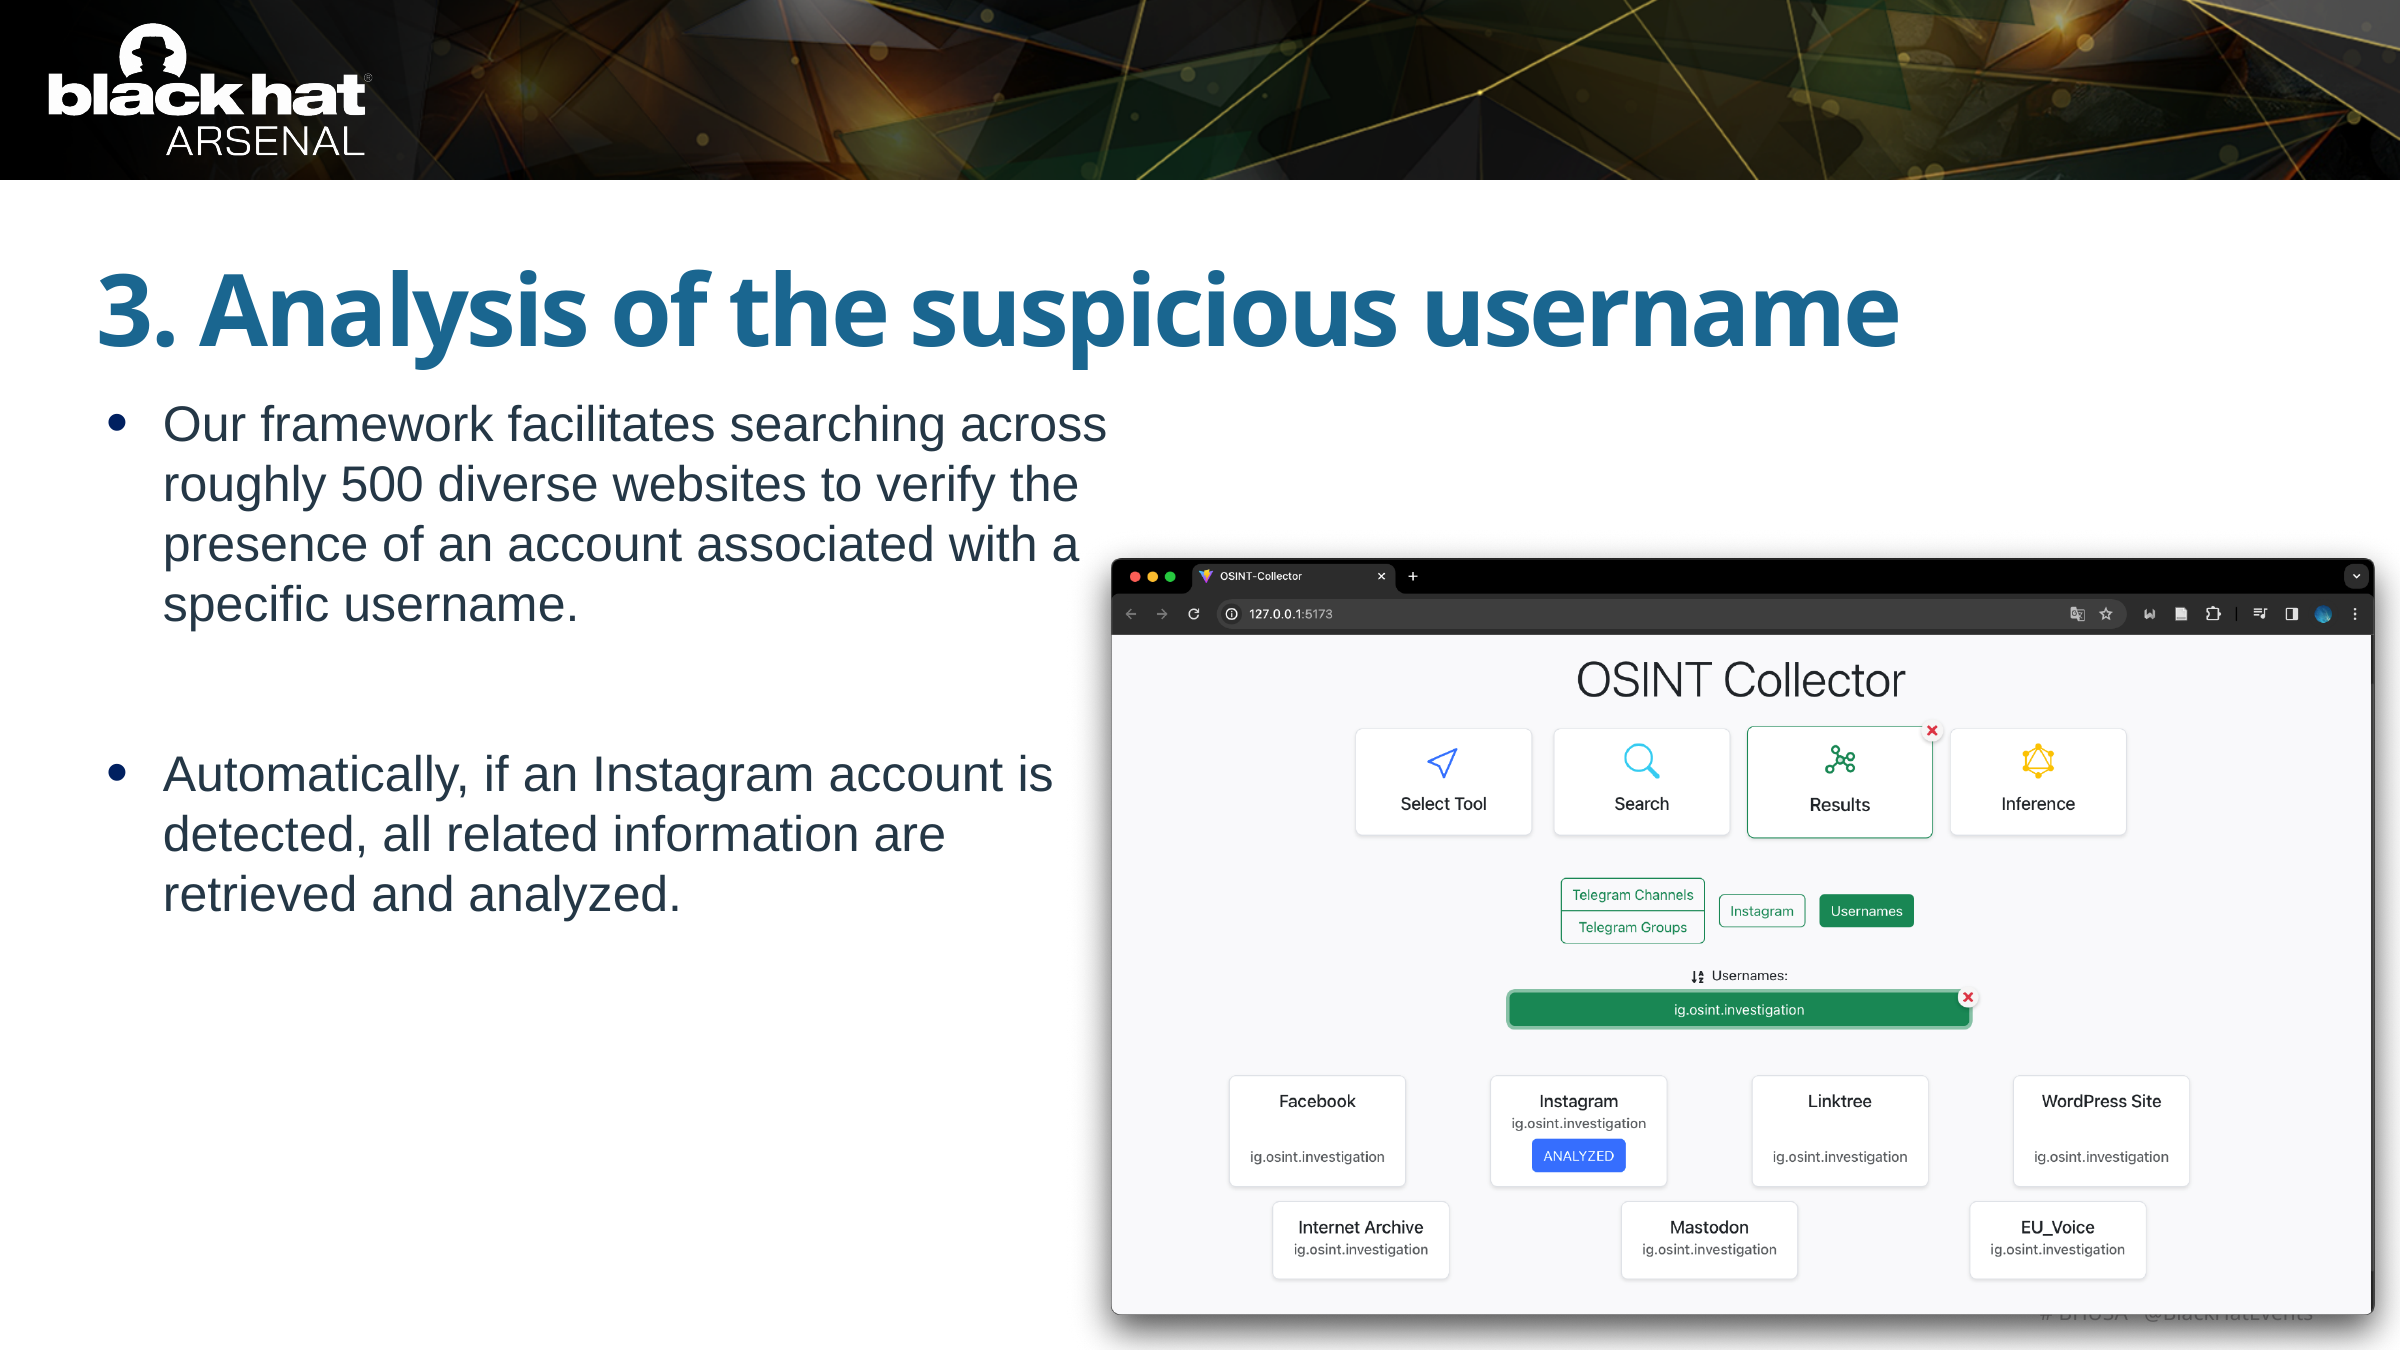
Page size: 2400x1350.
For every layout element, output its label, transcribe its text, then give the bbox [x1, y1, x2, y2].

picture [0, 0, 2400, 180]
picture [1061, 525, 2400, 1350]
text_box 3. Analysis of the suspicious username [91, 241, 2340, 371]
list Our framework facilitates searching across roughly 500 diverse websites to verify the presence of an account associated with a specific username. Automatically, if an Instagram account is detected, all related information are retrieved and analyzed. [91, 384, 1237, 1278]
